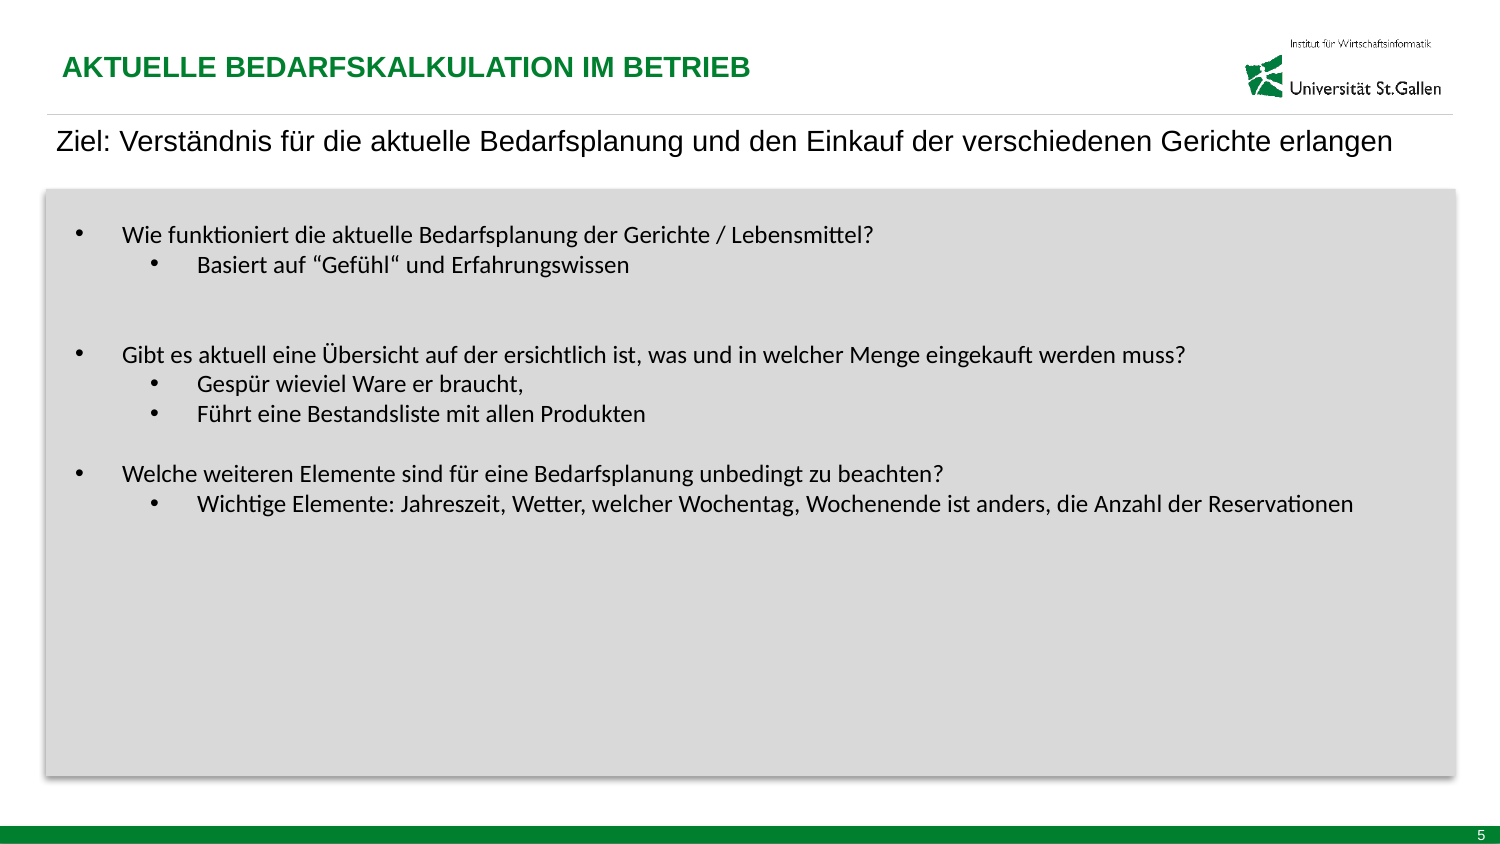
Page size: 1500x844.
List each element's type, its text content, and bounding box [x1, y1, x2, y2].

text_box Wie funktioniert die aktuelle Bedarfsplanung der Gerichte / Lebensmittel? Basiert auf “Gefühl“ und Erfahrungswissen Gibt es aktuell eine Übersicht auf der ersichtlich ist, was und in welcher Menge eingekauft werden muss? Gespür wieviel Ware er braucht, Führt eine Bestandsliste mit allen Produkten Welche weiteren Elemente sind für eine Bedarfsplanung unbedingt zu beachten? Wichtige Elemente: Jahreszeit, Wetter, welcher Wochentag, Wochenende ist anders, die Anzahl der Reservationen [45, 188, 1457, 777]
picture [1242, 35, 1456, 113]
text_box AKTUELLE BEDARFSKALKULATION IM BETRIEB [47, 40, 1229, 91]
text_box Ziel: Verständnis für die aktuelle Bedarfsplanung und den Einkauf der verschiedenen Gerichte erlangen [41, 114, 1471, 165]
